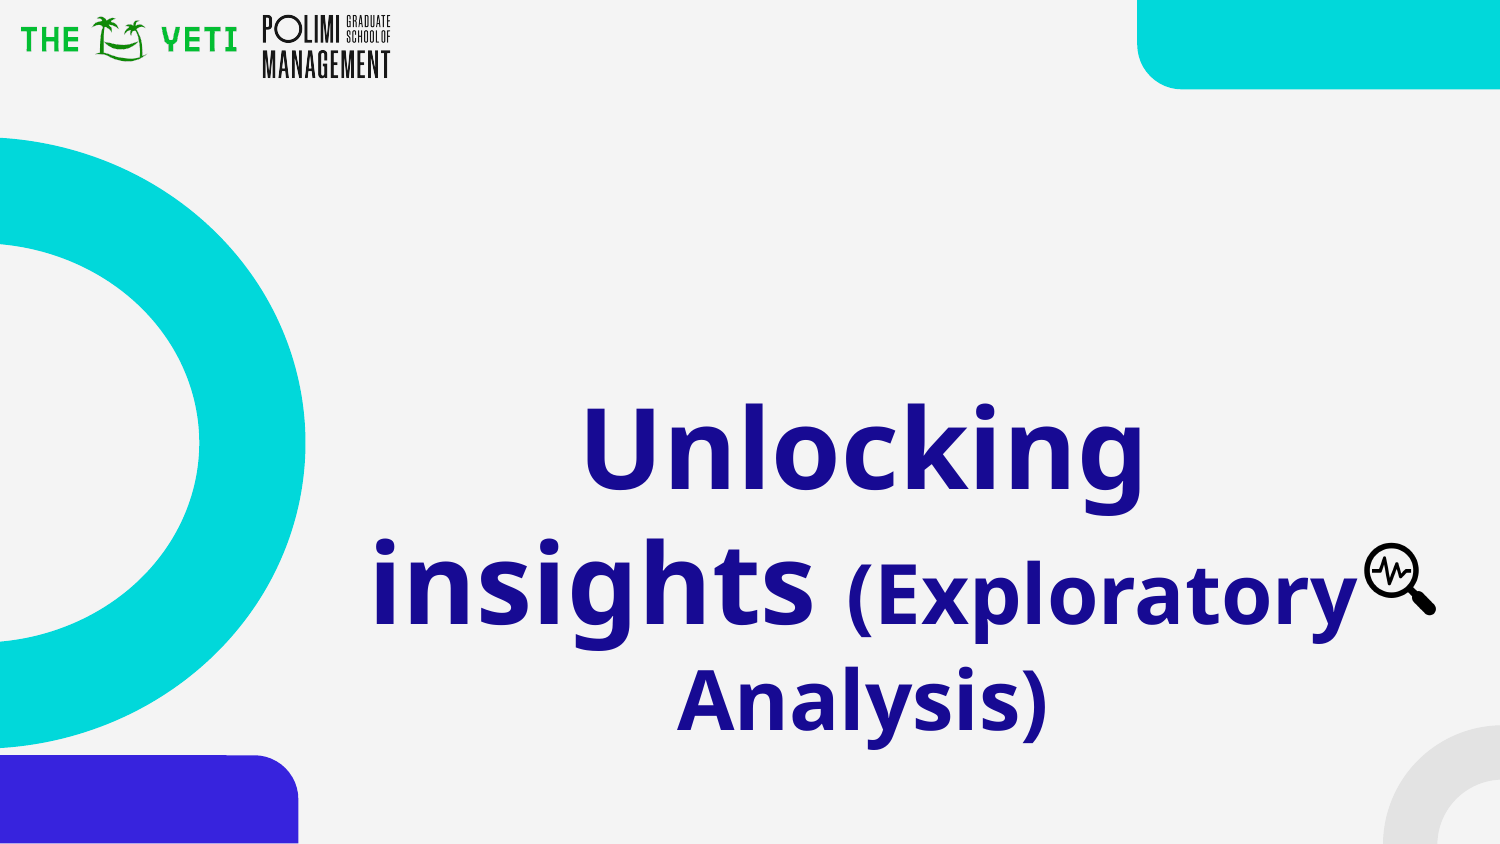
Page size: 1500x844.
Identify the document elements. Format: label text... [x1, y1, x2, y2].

text_box [0, 137, 306, 749]
picture [1357, 535, 1445, 623]
text_box Unlocking insights (Exploratory Analysis) [326, 369, 1401, 755]
picture [10, 0, 406, 94]
